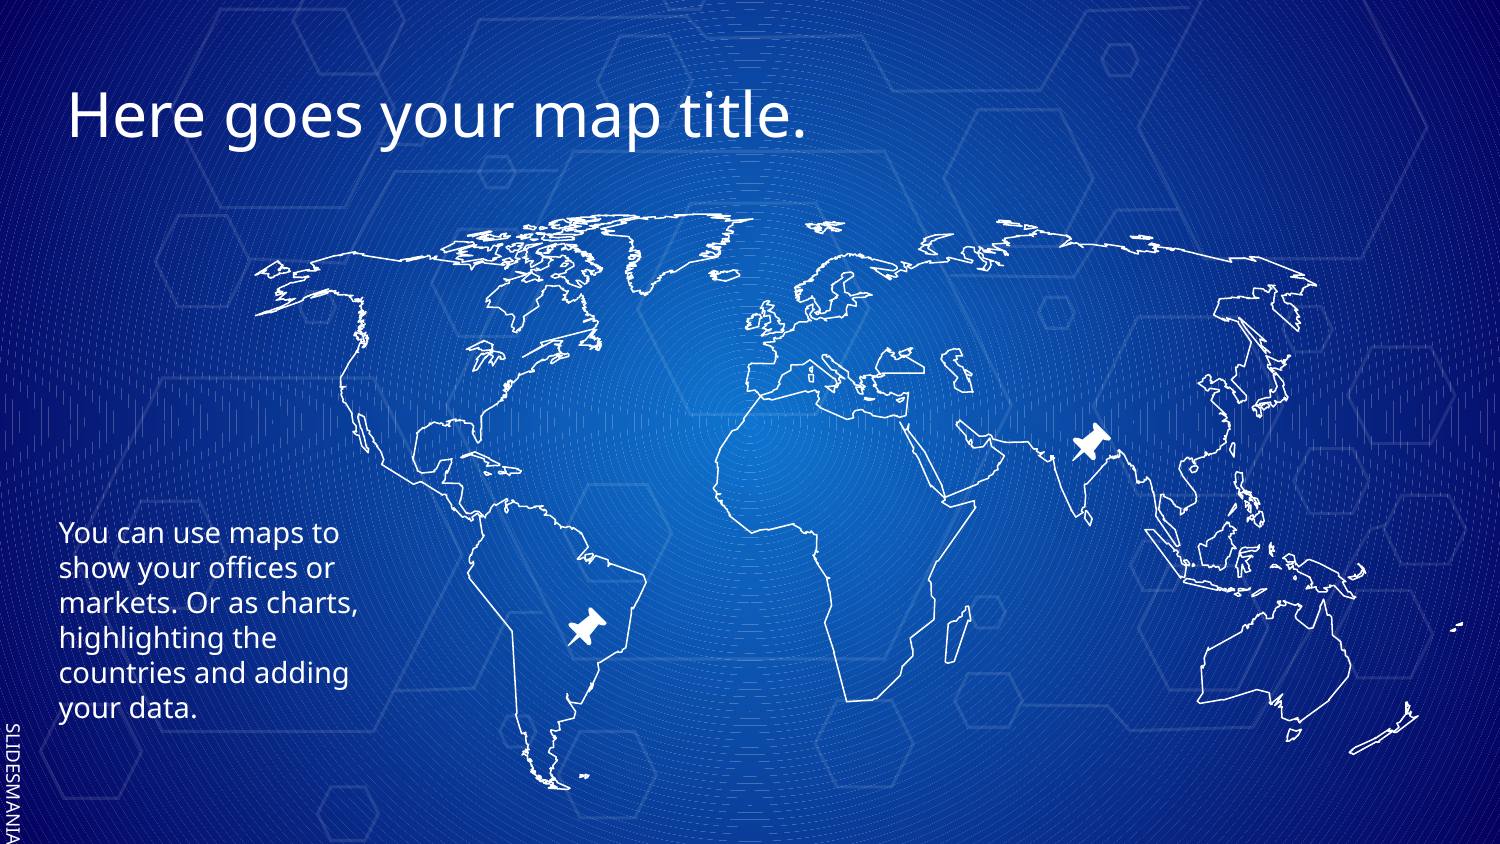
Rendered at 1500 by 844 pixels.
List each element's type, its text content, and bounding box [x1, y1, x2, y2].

text_box [523, 224, 537, 230]
text_box [1349, 702, 1419, 755]
text_box [805, 221, 845, 234]
text_box [1197, 599, 1351, 723]
text_box [567, 607, 607, 646]
text_box [516, 234, 533, 240]
text_box [1282, 553, 1356, 599]
text_box [255, 241, 647, 790]
text_box [535, 214, 753, 296]
text_box [996, 220, 1023, 227]
title Here goes your map title. [51, 60, 1449, 155]
text_box [713, 230, 1317, 702]
text_box [1348, 563, 1366, 580]
text_box You can use maps to show your offices or markets. Or as charts, highlighting the countries and adding your data. [43, 506, 380, 776]
text_box [1024, 224, 1038, 230]
text_box [467, 231, 511, 241]
text_box [1286, 728, 1302, 742]
text_box [1072, 422, 1111, 462]
